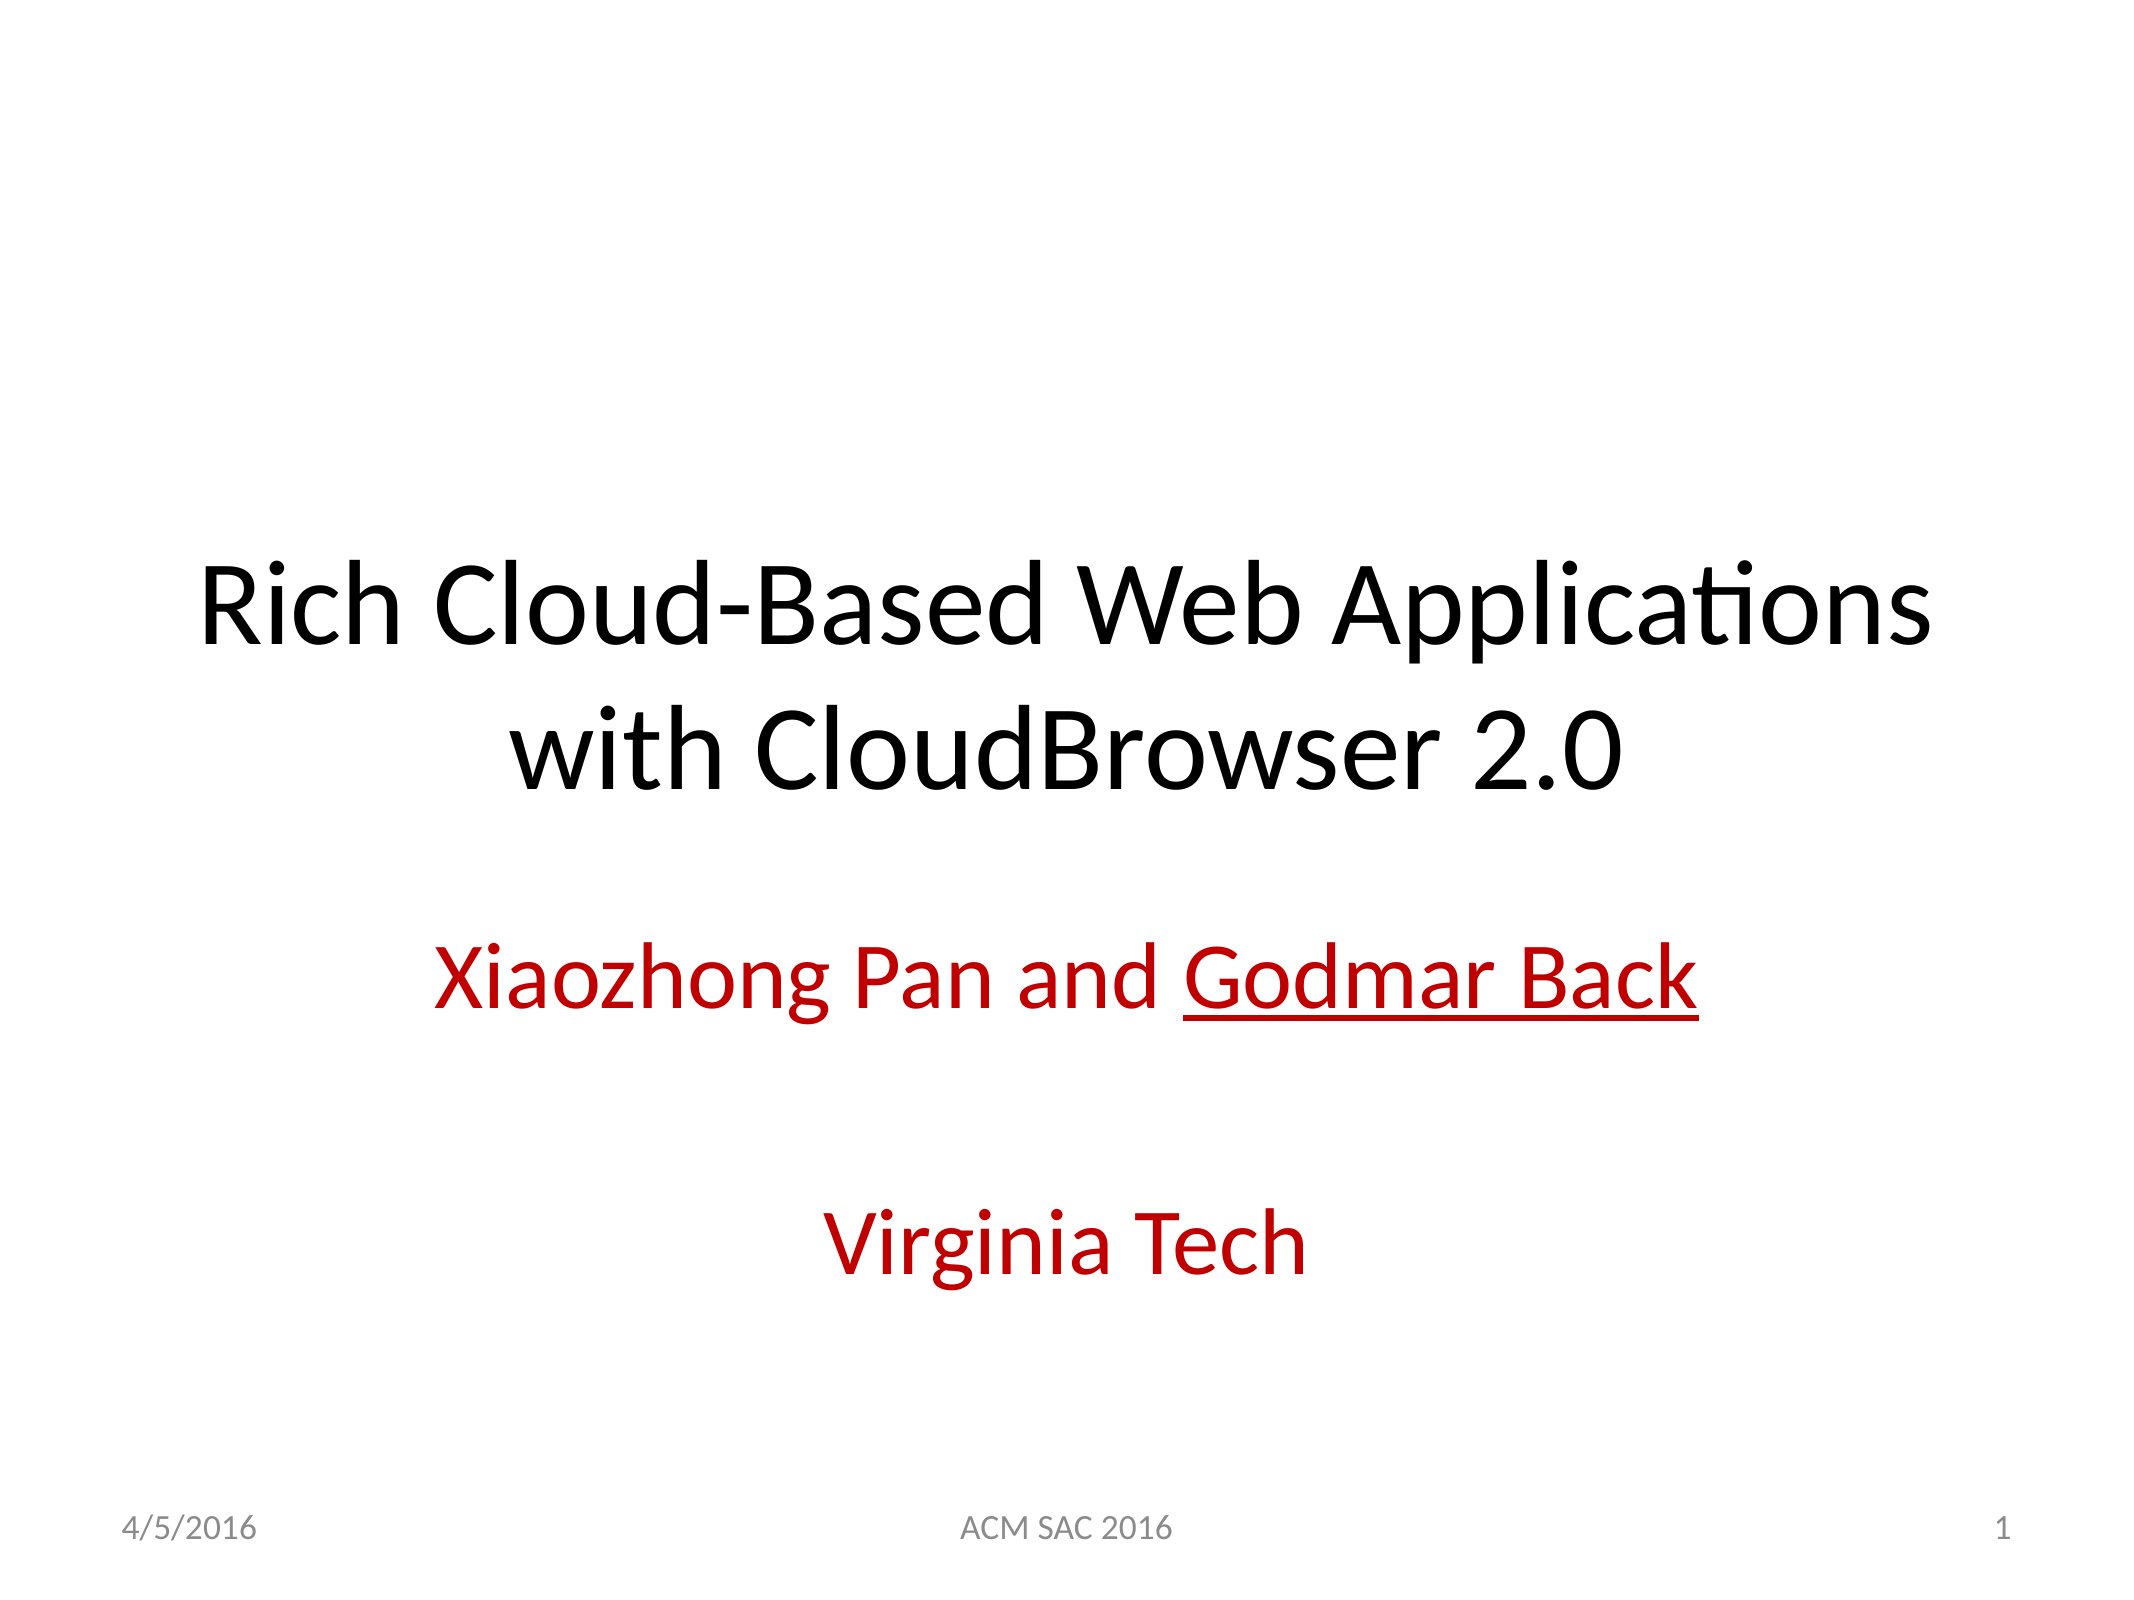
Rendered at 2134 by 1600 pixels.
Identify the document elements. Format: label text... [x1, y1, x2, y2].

footer ACM SAC 2016 [728, 1482, 1405, 1569]
subtitle Xiaozhong Pan and Godmar Back Virginia Tech [320, 906, 1814, 1316]
slide_number 1 [1528, 1482, 2027, 1569]
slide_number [106, 1482, 605, 1569]
title Rich Cloud-Based Web Applications with CloudBrowser 2.0 [159, 497, 1974, 840]
